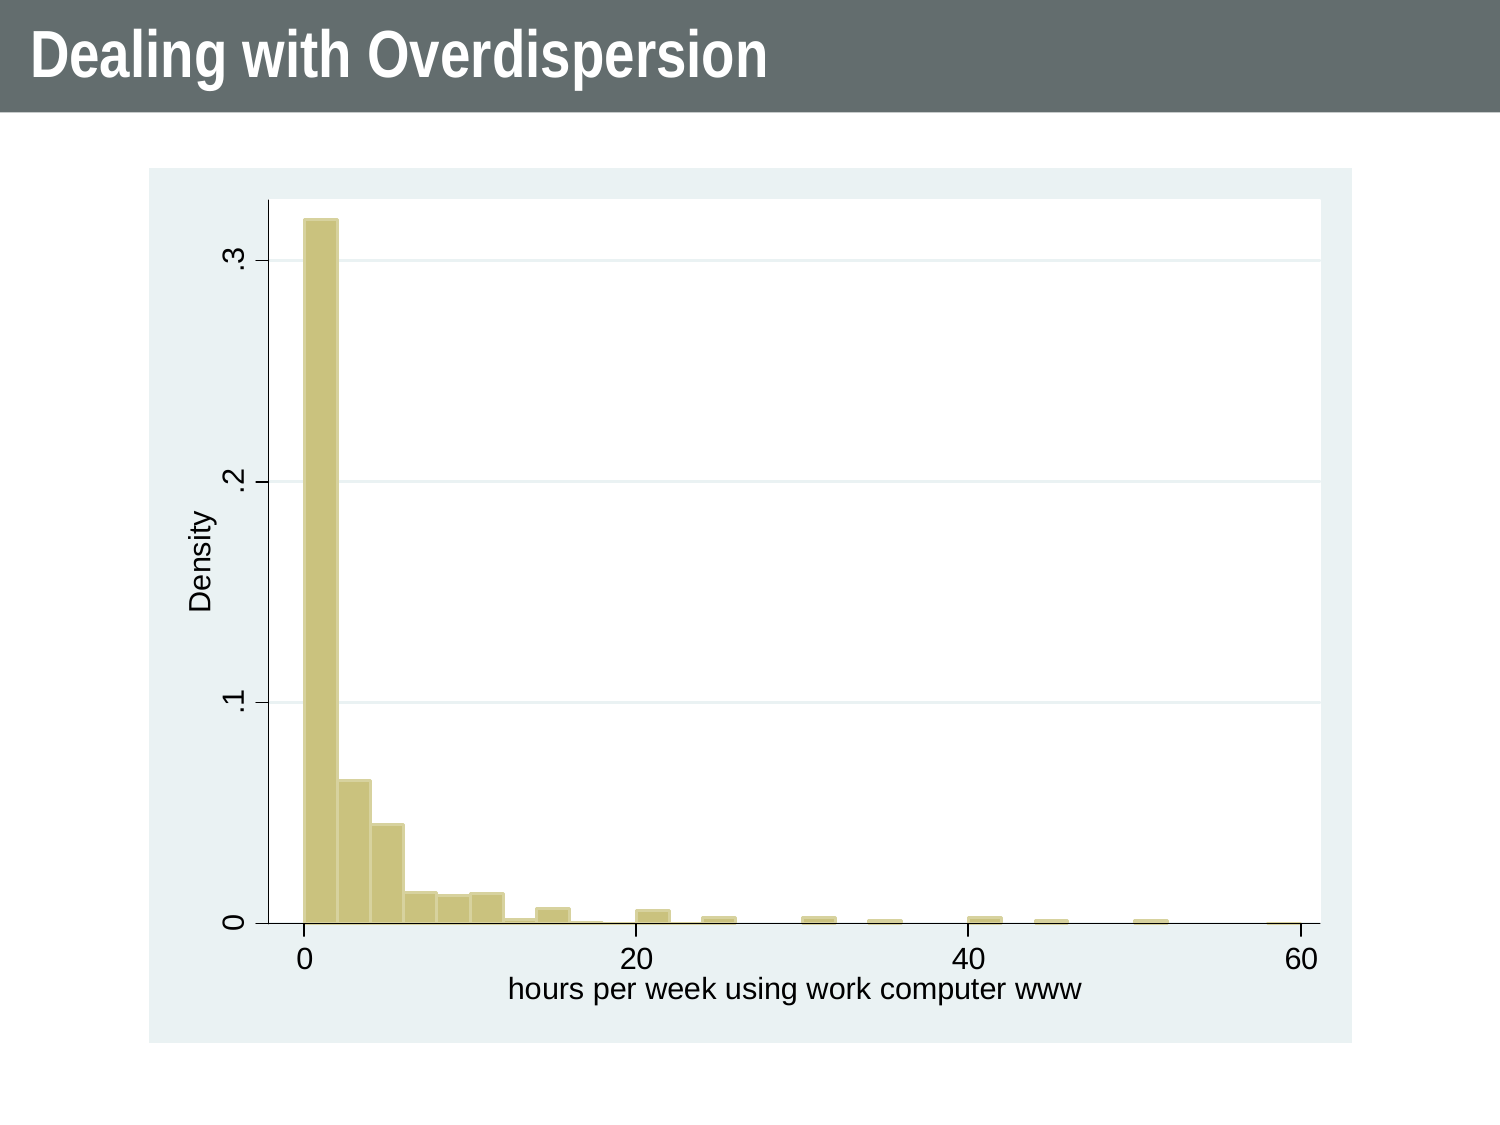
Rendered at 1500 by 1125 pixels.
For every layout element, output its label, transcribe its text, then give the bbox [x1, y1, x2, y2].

title Dealing with Overdispersion [0, 0, 1500, 117]
picture [140, 160, 1360, 1052]
